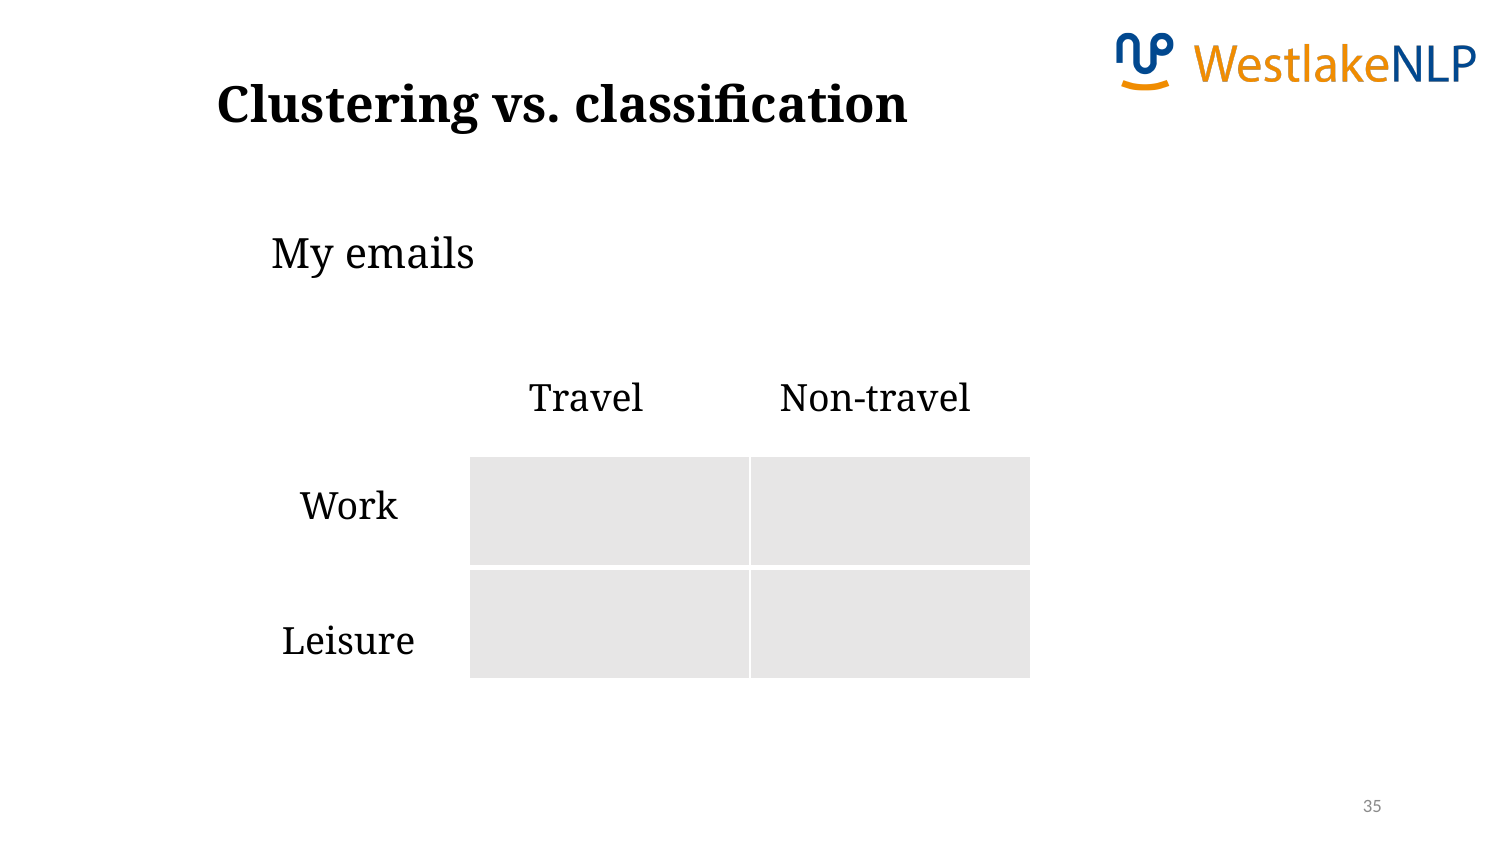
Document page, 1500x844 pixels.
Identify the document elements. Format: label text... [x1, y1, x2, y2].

text_box Clustering vs. classification [202, 65, 924, 141]
text_box Travel Non-travel [276, 344, 1224, 427]
text_box My emails [0, 194, 847, 285]
slide_number 35 [1059, 782, 1397, 827]
picture [1094, 0, 1500, 127]
text_box Work Leisure [203, 452, 494, 670]
